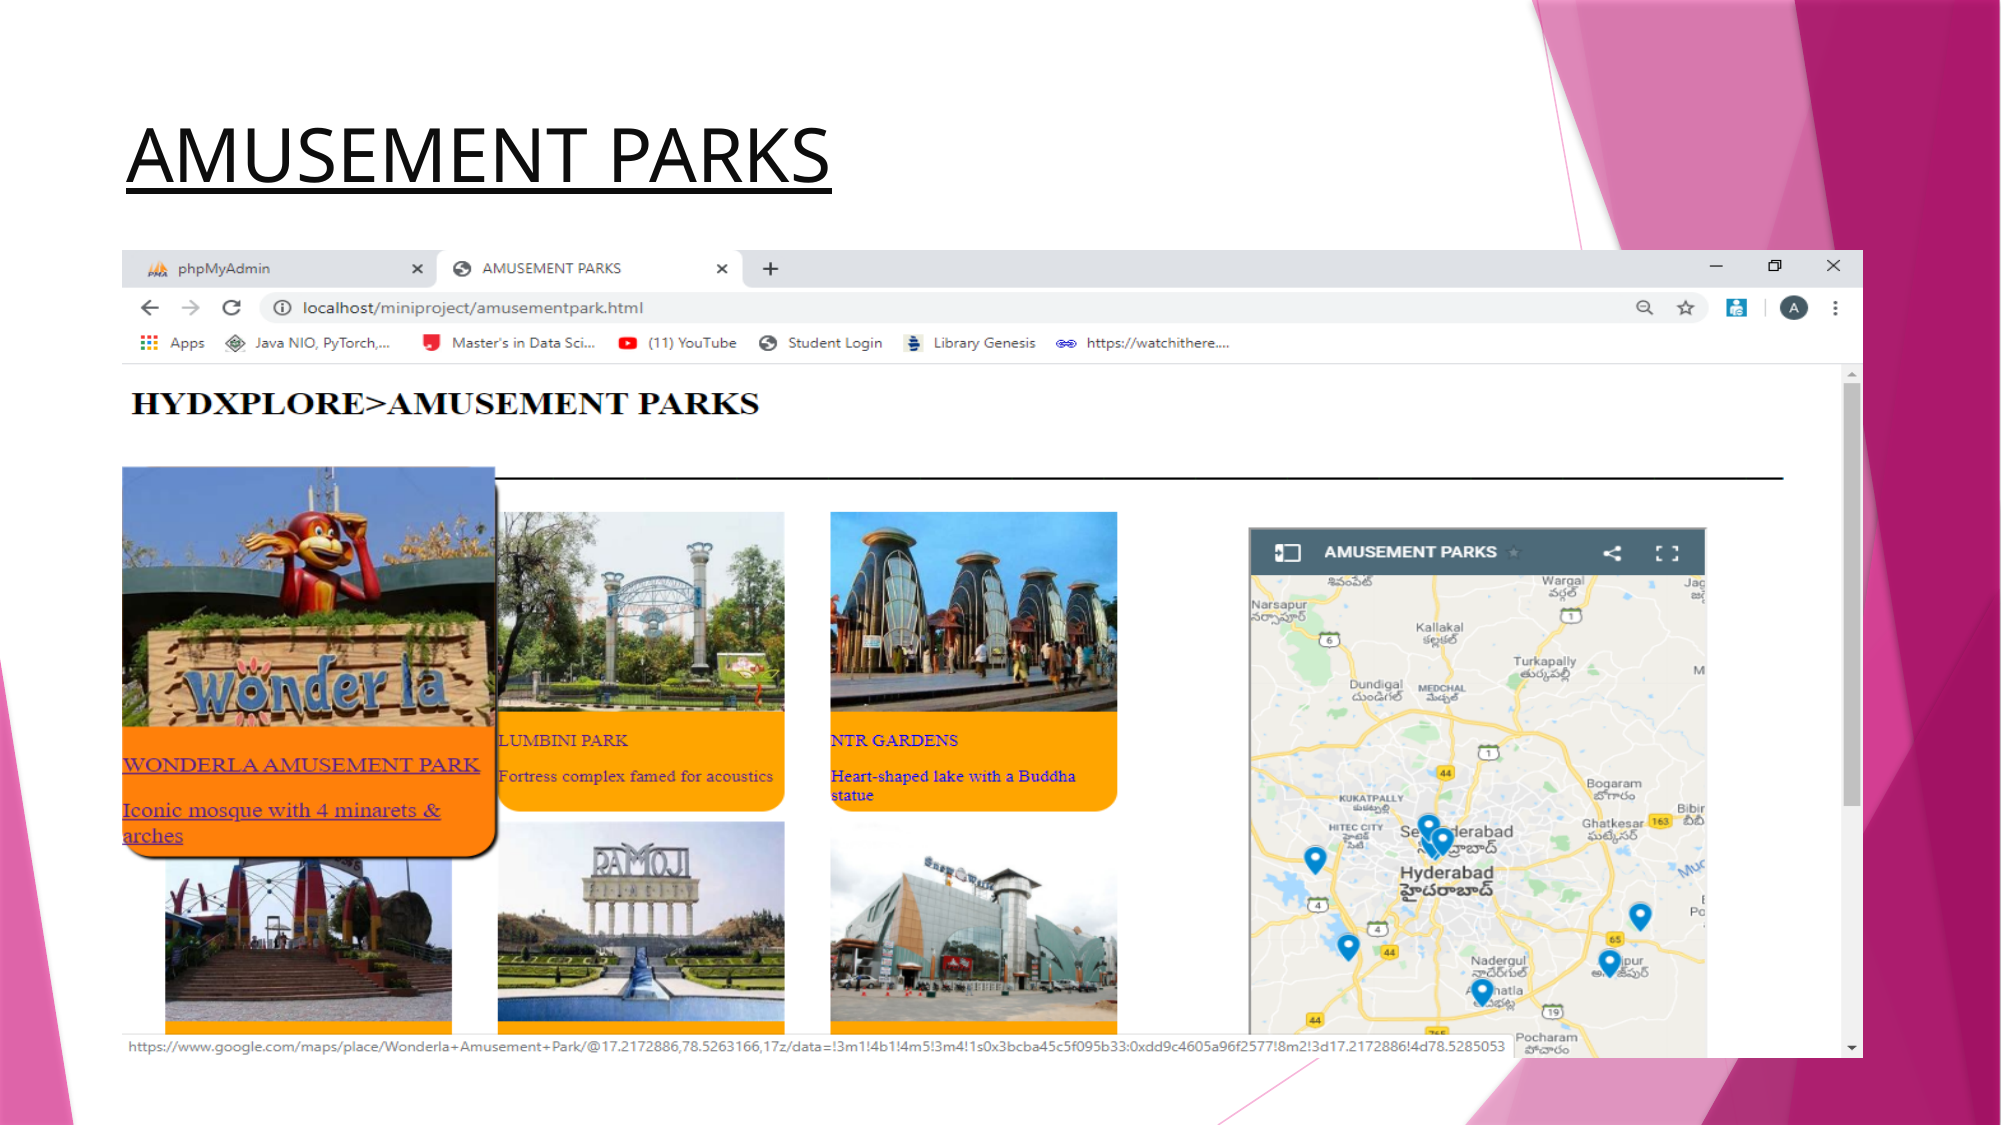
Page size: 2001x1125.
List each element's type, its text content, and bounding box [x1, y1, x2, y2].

title AMUSEMENT PARKS [111, 99, 1522, 317]
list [121, 249, 1864, 1058]
